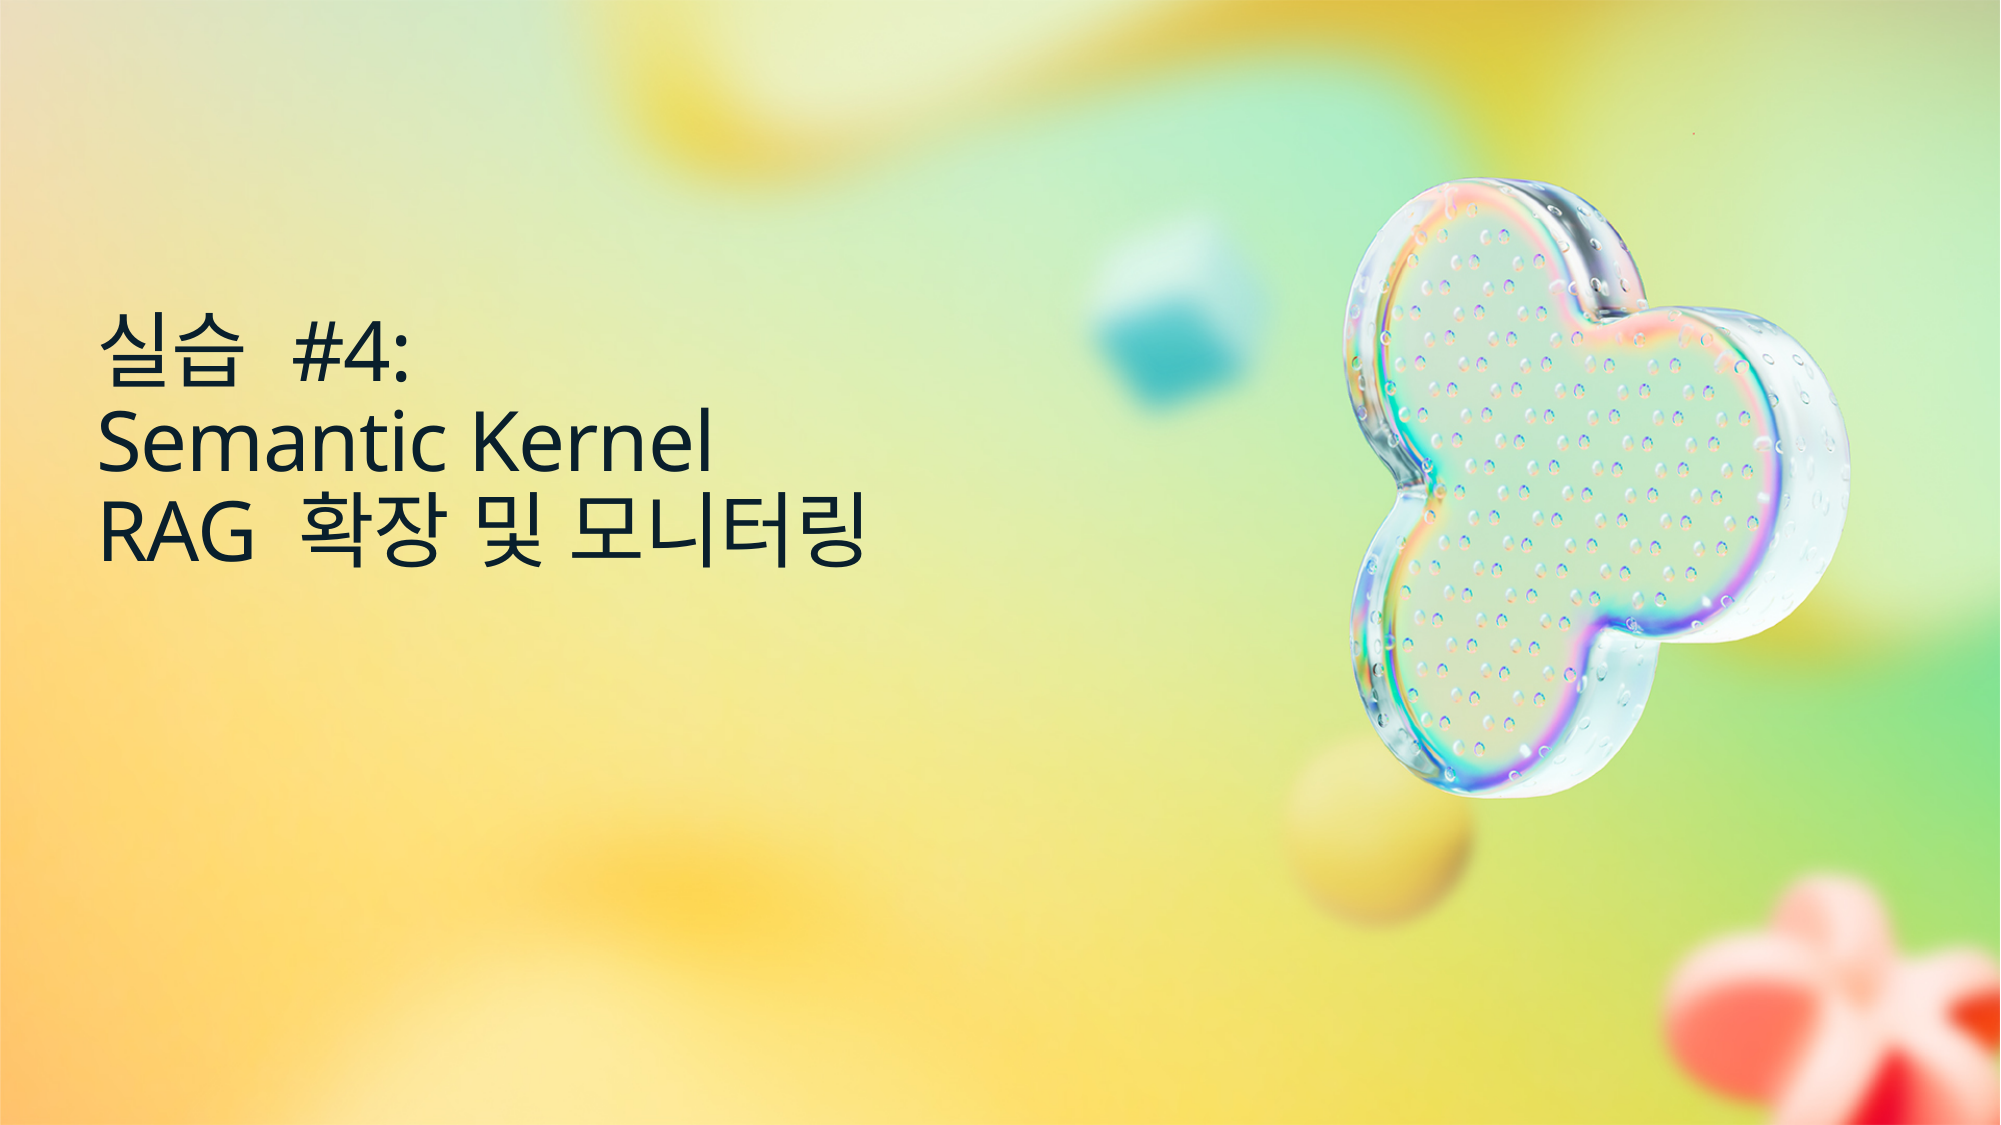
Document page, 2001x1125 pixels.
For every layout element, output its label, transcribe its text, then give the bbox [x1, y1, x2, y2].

picture [0, 0, 2000, 1125]
title 실습 #4: Semantic Kernel RAG 확장 및 모니터링 [96, 306, 1116, 580]
